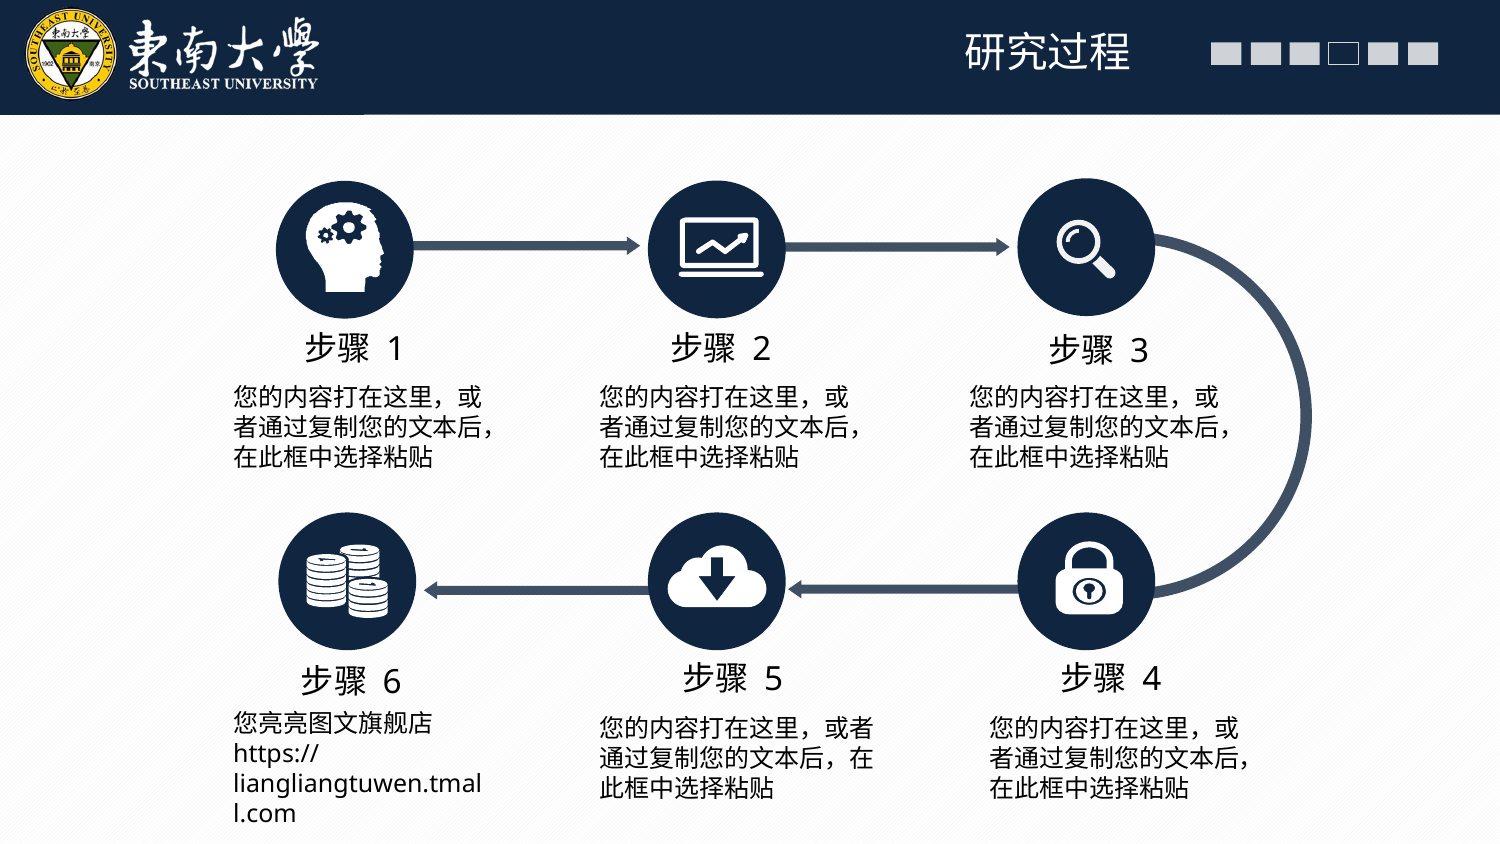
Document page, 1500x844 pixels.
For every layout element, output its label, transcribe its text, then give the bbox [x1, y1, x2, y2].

text_box 您的内容打在这里，或者通过复制您的文本后，在此框中选择粘贴 [584, 374, 869, 479]
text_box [275, 180, 414, 319]
text_box [791, 578, 1012, 601]
text_box 步骤 2 [655, 319, 833, 374]
text_box [421, 579, 642, 602]
text_box [791, 236, 1012, 258]
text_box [647, 512, 786, 651]
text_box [278, 512, 417, 651]
text_box 步骤 5 [667, 650, 845, 705]
text_box 您的内容打在这里，或者通过复制您的文本后，在此框中选择粘贴 [955, 374, 1247, 480]
text_box 步骤 1 [289, 319, 467, 374]
text_box 您的内容打在这里，或者通过复制您的文本后，在此框中选择粘贴 [584, 705, 894, 810]
text_box 您亮亮图文旗舰店 https://liangliangtuwen.tmall.com [218, 699, 502, 844]
text_box [420, 234, 642, 257]
picture [0, 0, 364, 116]
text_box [1017, 178, 1156, 317]
text_box 步骤 3 [1033, 321, 1211, 374]
text_box 步骤 4 [1045, 650, 1223, 705]
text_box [1017, 512, 1156, 651]
text_box [1160, 232, 1315, 600]
text_box 您的内容打在这里，或者通过复制您的文本后，在此框中选择粘贴 [218, 374, 514, 480]
text_box 您的内容打在这里，或者通过复制您的文本后，在此框中选择粘贴 [974, 705, 1270, 810]
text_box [647, 180, 786, 319]
text_box 步骤 6 [286, 652, 463, 699]
list 研究过程 [532, 18, 1147, 94]
